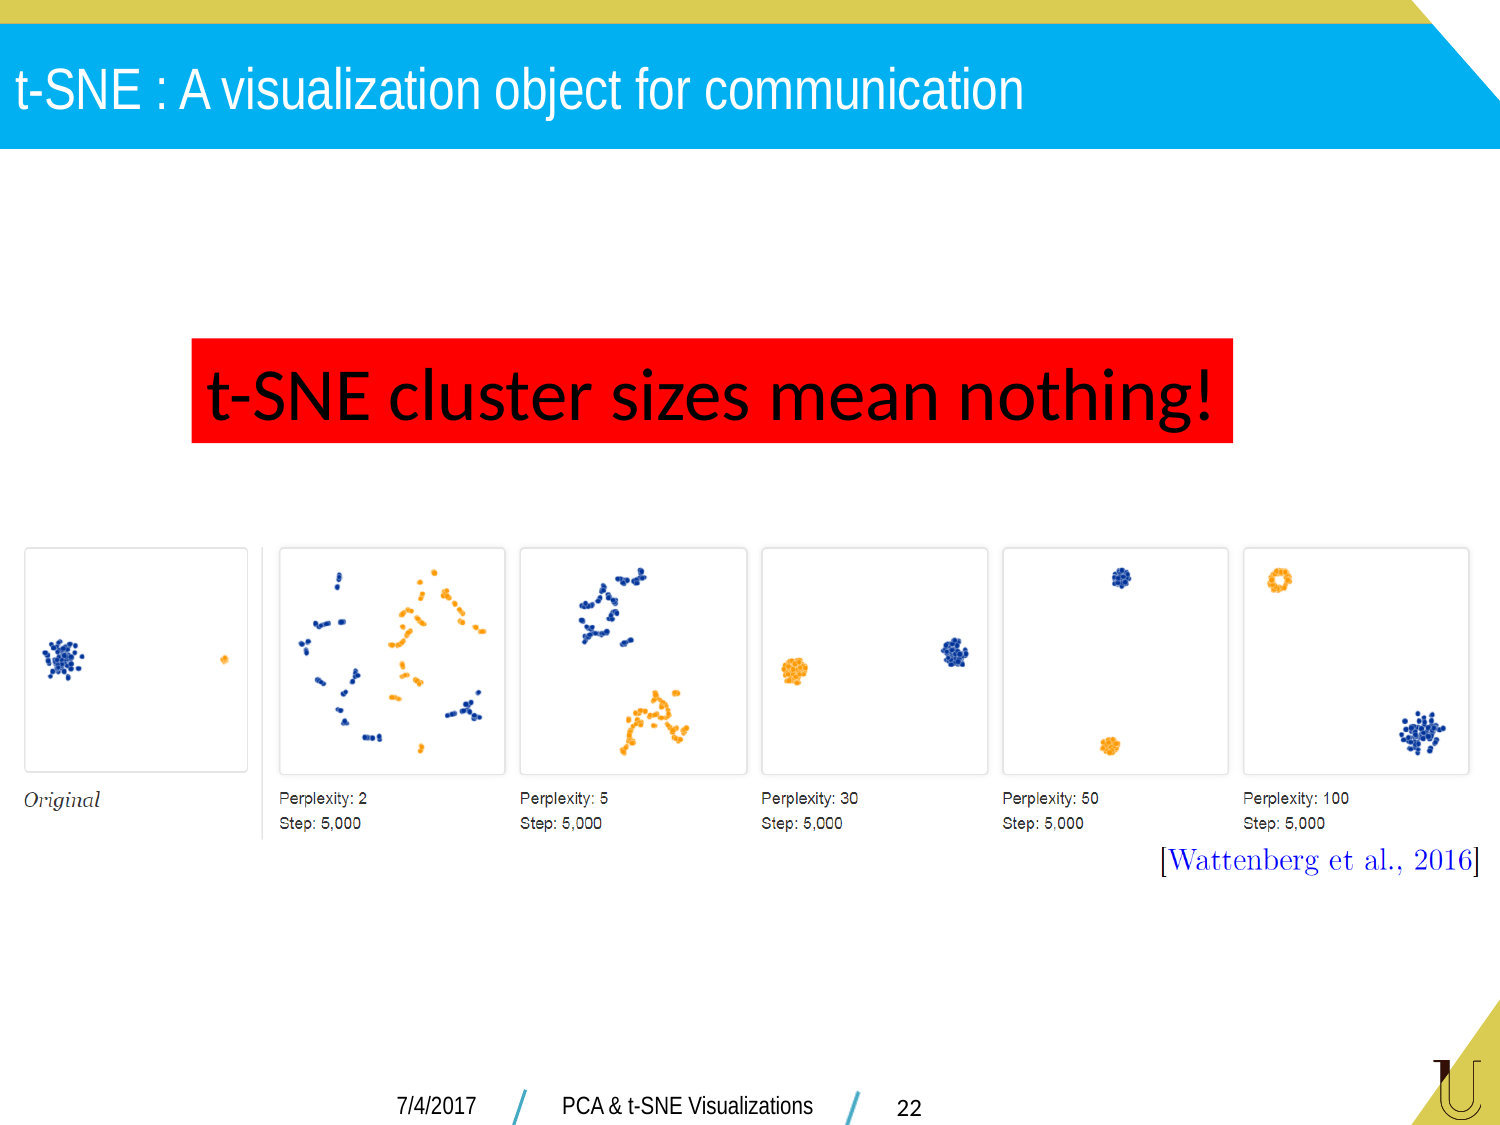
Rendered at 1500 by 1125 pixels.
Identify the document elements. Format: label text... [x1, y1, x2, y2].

picture [1151, 845, 1483, 882]
list PCA & t-SNE Visualizations [531, 1082, 845, 1125]
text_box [844, 1083, 940, 1125]
text_box t-SNE cluster sizes mean nothing! [191, 338, 1234, 444]
list 7/4/2017 [348, 1082, 526, 1125]
picture [9, 534, 1483, 841]
title t-SNE : A visualization object for communication [0, 23, 1425, 149]
